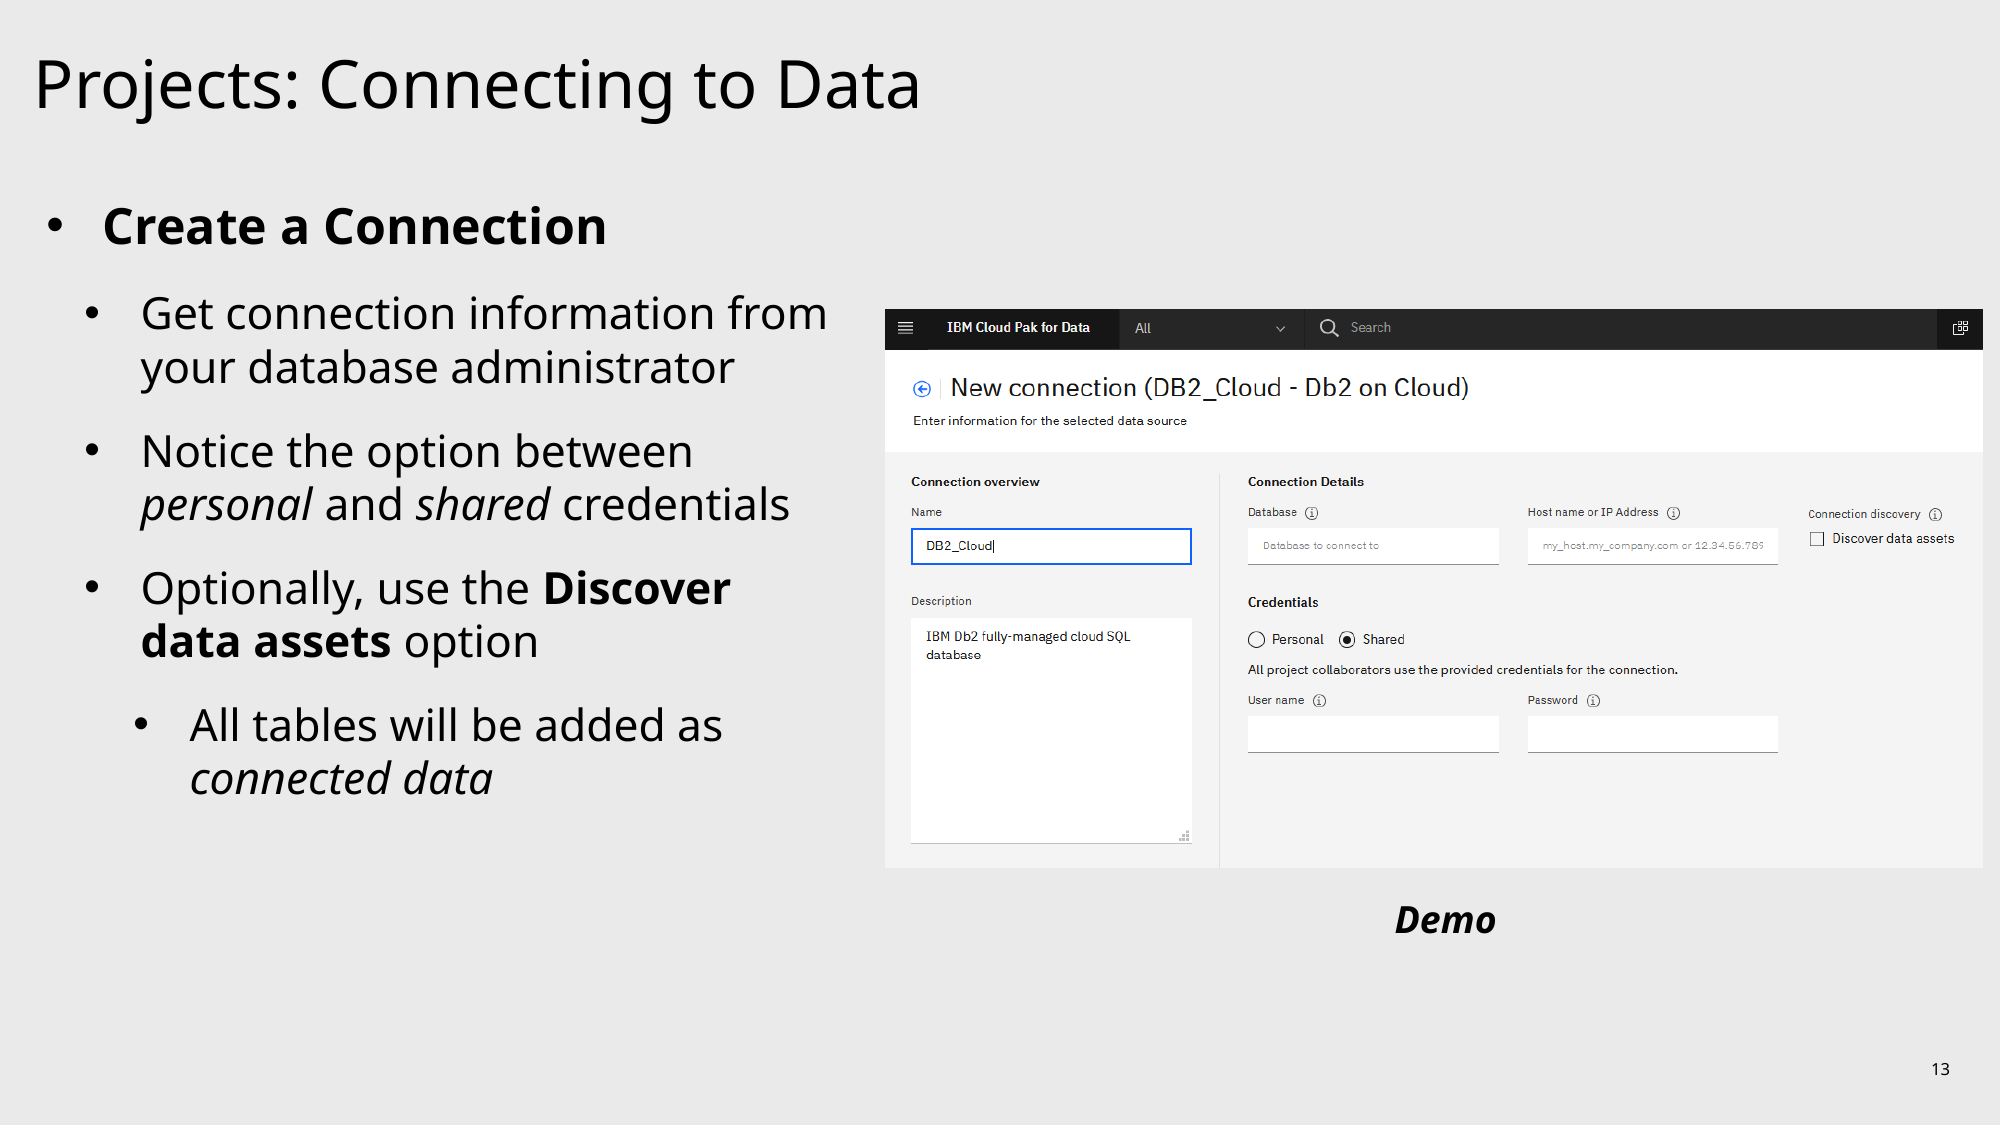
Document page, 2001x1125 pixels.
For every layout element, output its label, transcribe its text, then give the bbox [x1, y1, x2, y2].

list Create a Connection Get connection information from your database administrator Notice the option between personal and shared credentials Optionally, use the Discover data assets option All tables will be added as connected data [46, 194, 844, 311]
text_box Demo [1379, 888, 1512, 949]
title Projects: Connecting to Data [33, 51, 1434, 192]
slide_number 13 [1500, 1055, 1950, 1086]
picture [884, 309, 1983, 869]
